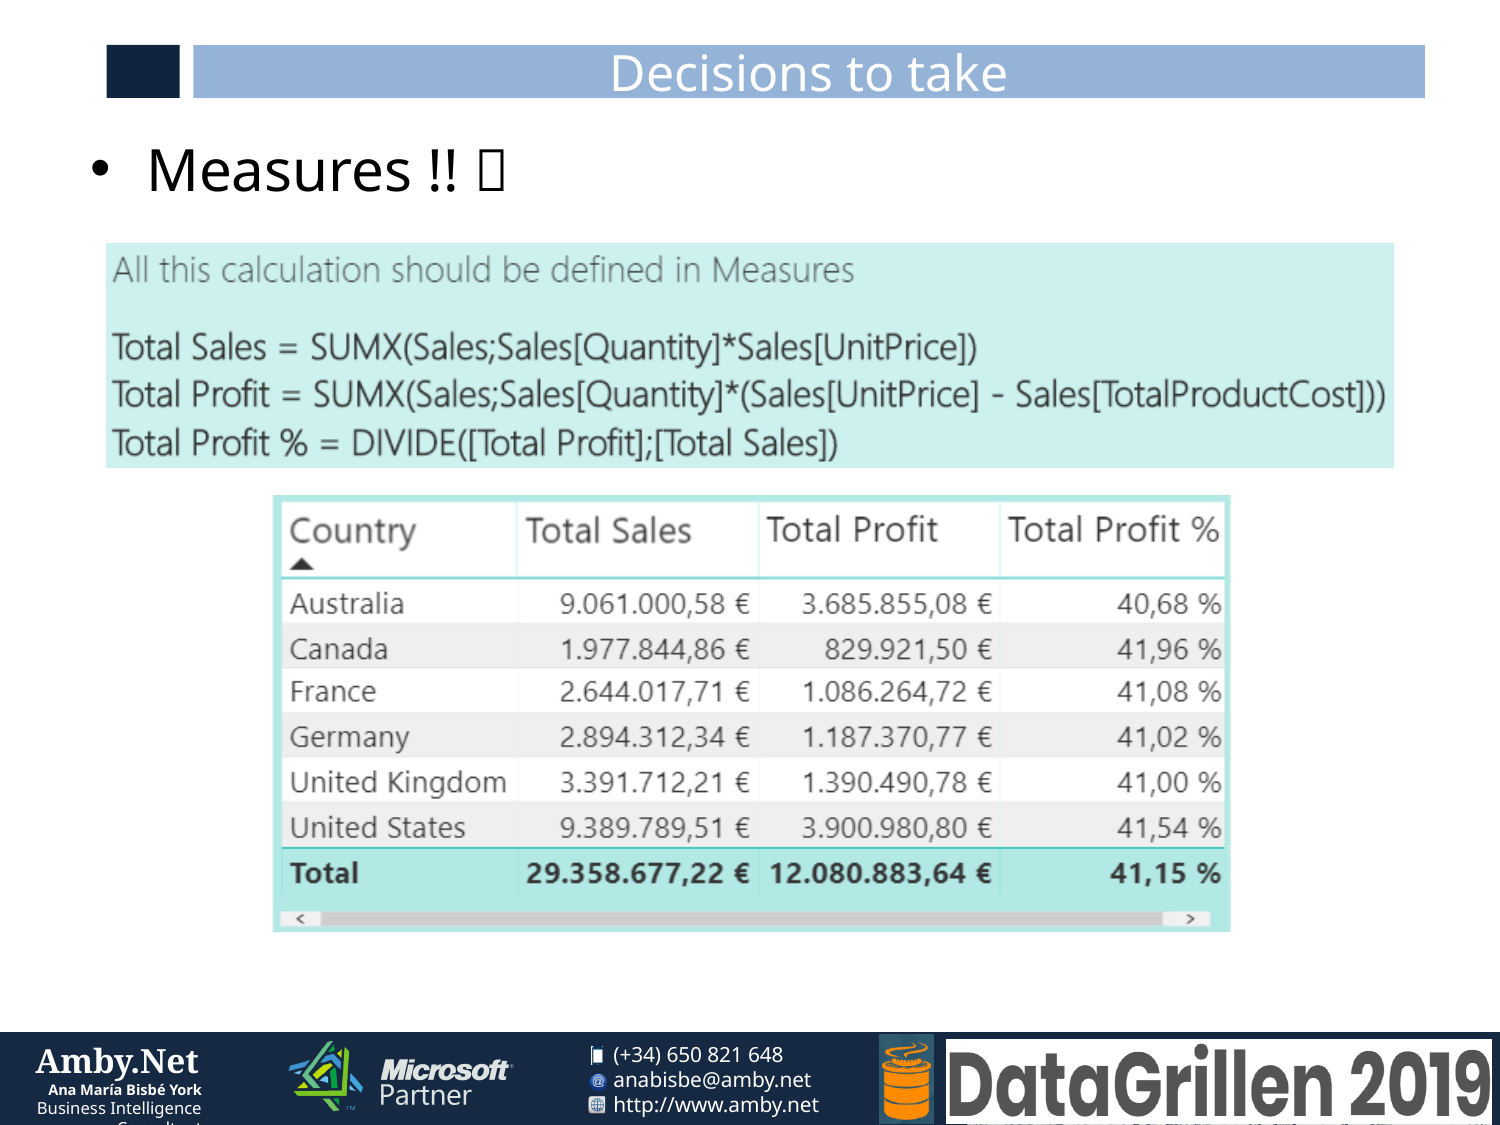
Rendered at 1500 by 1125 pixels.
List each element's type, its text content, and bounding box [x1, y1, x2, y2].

title Decisions to take [193, 45, 1425, 99]
picture [105, 243, 1394, 468]
picture [0, 1032, 1500, 1125]
picture [269, 495, 1231, 932]
list Measures !!  [75, 125, 1425, 1005]
